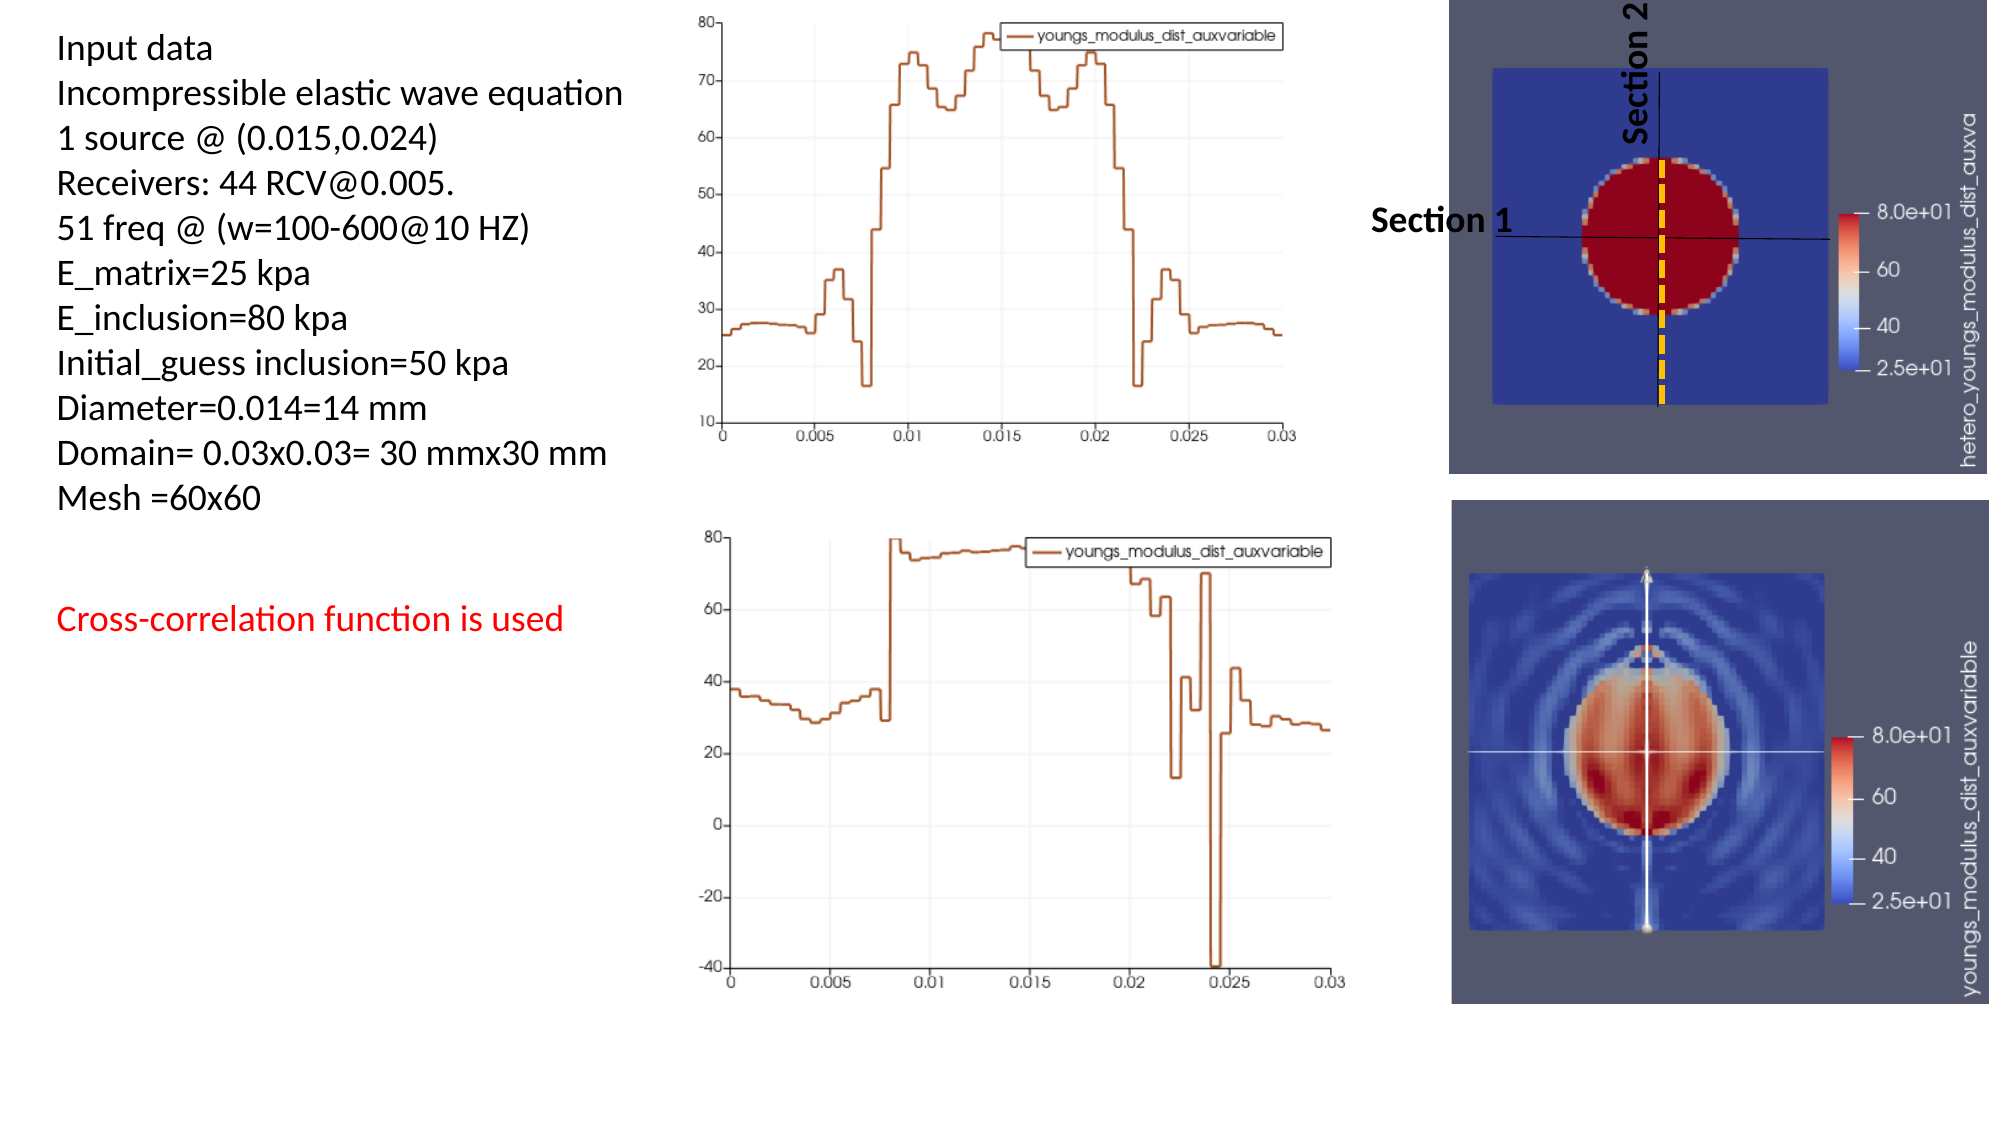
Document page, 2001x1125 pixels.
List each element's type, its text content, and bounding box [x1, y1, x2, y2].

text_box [1495, 236, 1657, 240]
picture [687, 512, 1357, 1004]
text_box Input data Incompressible elastic wave equation 1 source @ (0.015,0.024) Receivers: 44 RCV@0.005. 51 freq @ (w=100-600@10 HZ) E_matrix=25 kpa E_inclusion=80 kpa Initial_guess inclusion=50 kpa Diameter=0.014=14 mm Domain= 0.03x0.03= 30 mmx30 mm Mesh =60x60 [41, 15, 756, 571]
picture [1448, 0, 1987, 474]
text_box Section 1 [1356, 187, 1448, 248]
picture [1451, 500, 1989, 1004]
text_box Cross-correlation function is used [41, 586, 687, 646]
picture [687, 0, 1307, 456]
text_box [1663, 236, 1831, 240]
